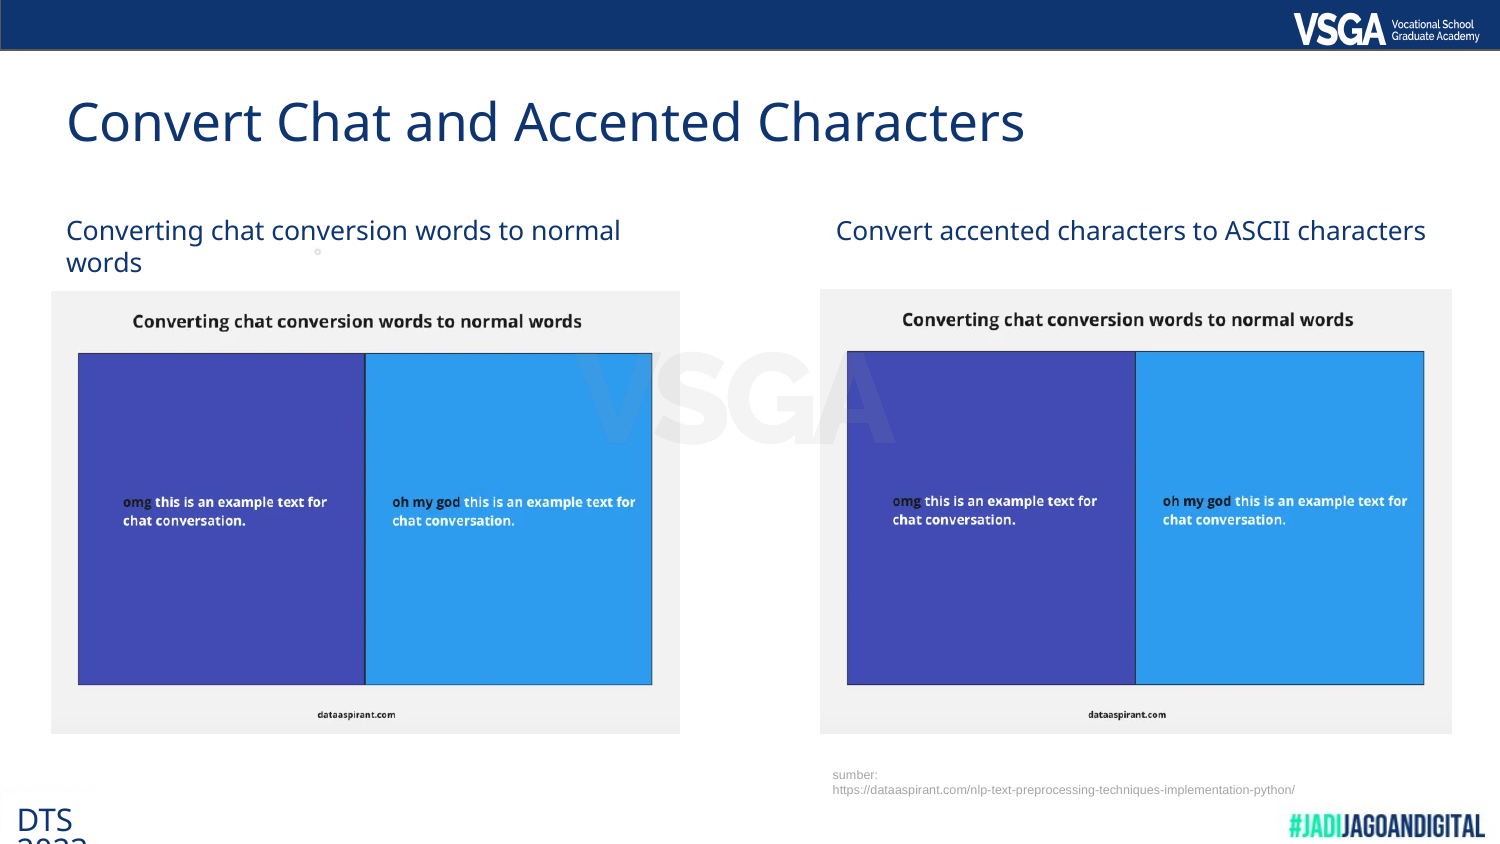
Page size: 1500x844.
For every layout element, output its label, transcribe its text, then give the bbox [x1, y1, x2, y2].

picture [0, 0, 1500, 844]
text_box Converting chat conversion words to normal words [51, 198, 680, 290]
text_box Convert accented characters to ASCII characters [820, 198, 1449, 288]
title Convert Chat and Accented Characters [51, 72, 1449, 167]
text_box sumber: https://dataaspirant.com/nlp-text-preprocessing-techniques-implementation-python/ [817, 759, 1379, 805]
text_box DTS 2023 [1, 792, 128, 844]
